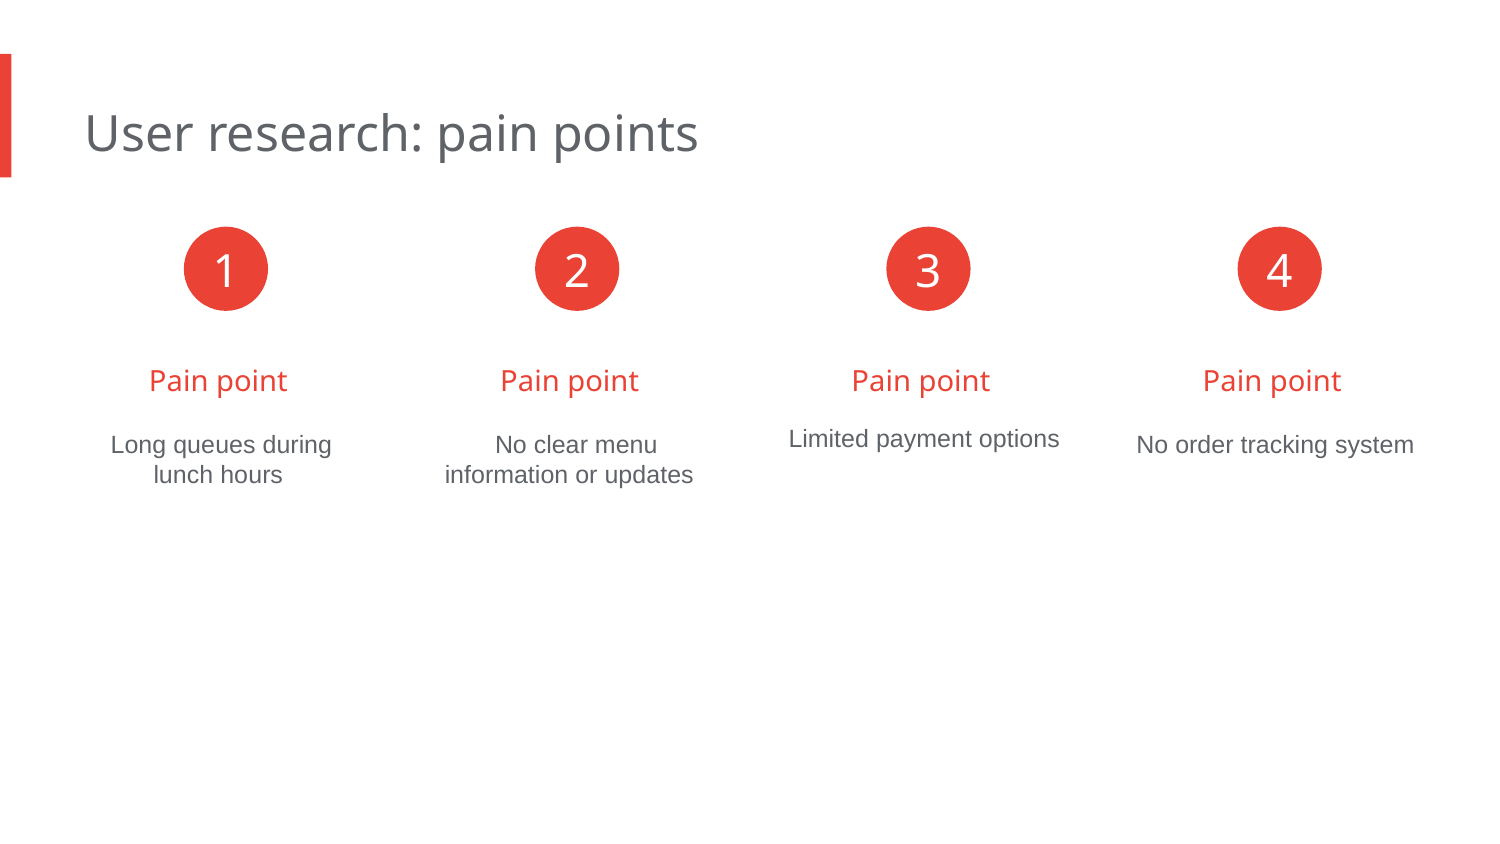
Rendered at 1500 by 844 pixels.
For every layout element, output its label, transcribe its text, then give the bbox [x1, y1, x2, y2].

text_box 2 [535, 226, 620, 311]
text_box No clear menu information or updates [423, 413, 731, 573]
text_box Limited payment options​ ​ [774, 413, 1083, 494]
text_box Pain point [423, 329, 731, 412]
text_box Pain point [1126, 329, 1434, 412]
text_box Long queues during lunch hours [72, 413, 380, 658]
text_box User research: pain points [84, 85, 1095, 176]
text_box 3 [886, 226, 971, 311]
text_box No order tracking system [1126, 413, 1434, 508]
text_box 4 [1237, 226, 1322, 311]
text_box Pain point [72, 329, 380, 412]
text_box Pain point [774, 329, 1083, 412]
text_box 1 [183, 226, 269, 311]
